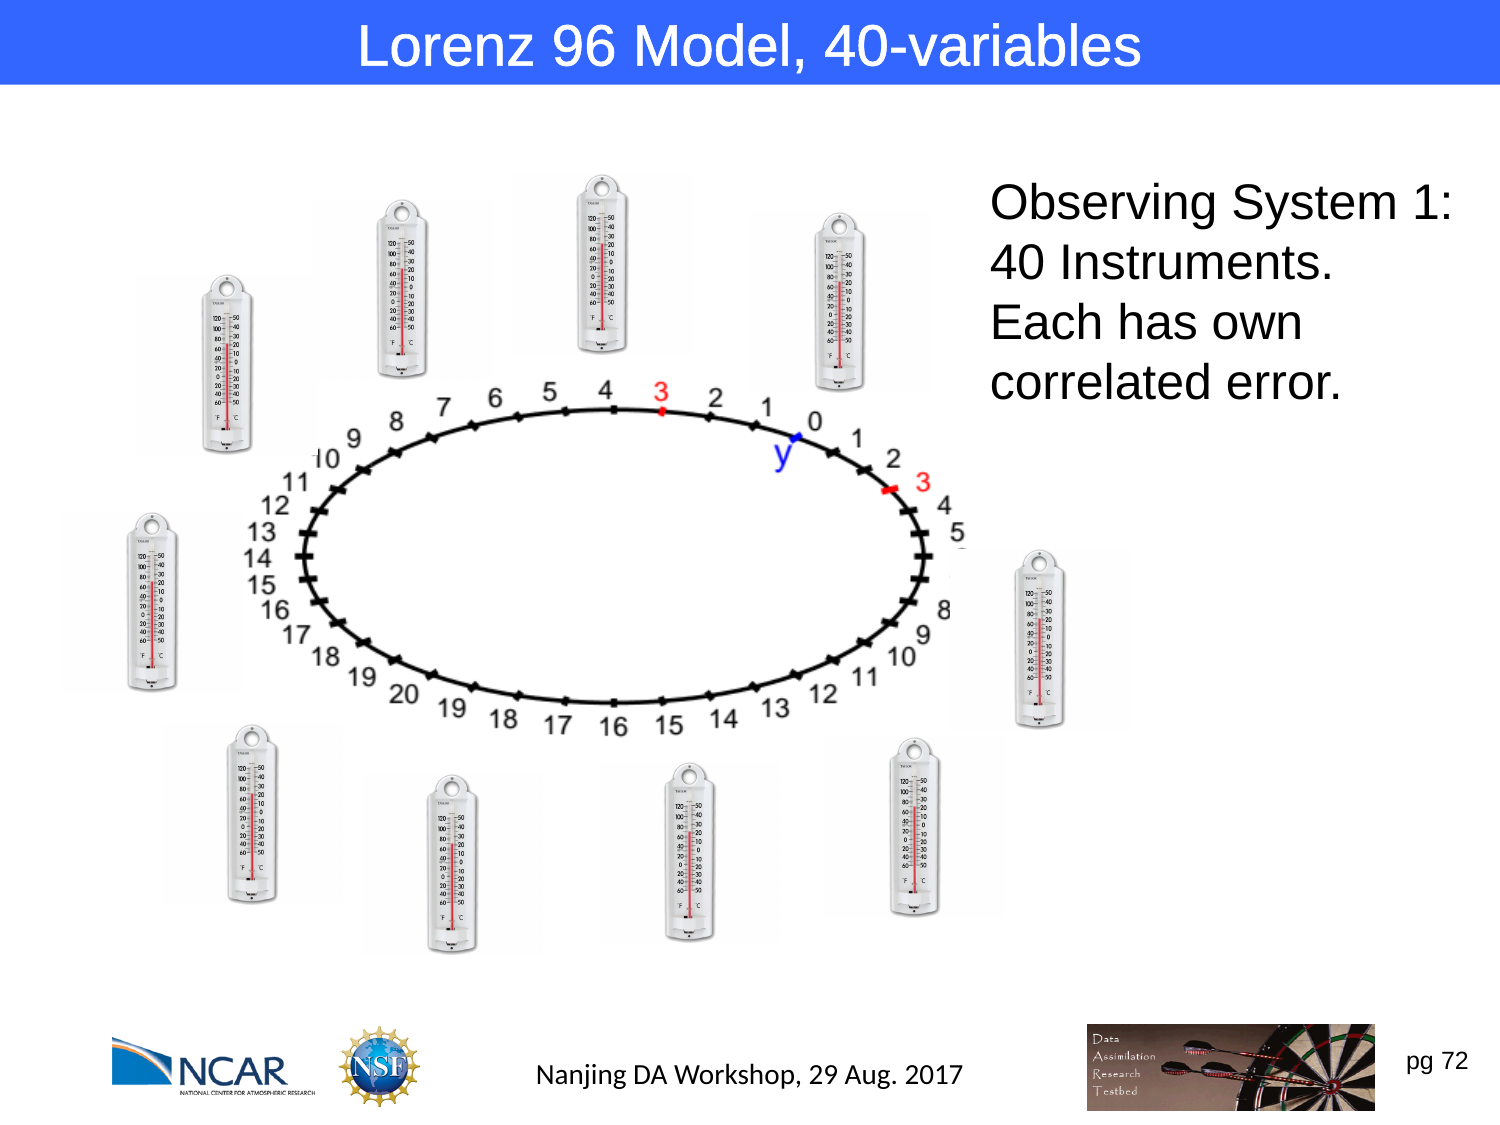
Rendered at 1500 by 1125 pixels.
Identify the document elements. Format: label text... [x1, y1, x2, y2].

picture [512, 174, 693, 356]
footer Nanjing DA Workshop, 29 Aug. 2017 [512, 1042, 988, 1103]
picture [62, 199, 1131, 918]
text_box Lorenz 96 Model, 40-variables [0, 0, 1500, 85]
picture [337, 1024, 421, 1108]
text_box Observing System 1: 40 Instruments. Each has own correlated error. [975, 162, 1475, 418]
picture [599, 762, 781, 943]
picture [362, 774, 543, 956]
picture [112, 1037, 315, 1095]
picture [1087, 1024, 1375, 1111]
